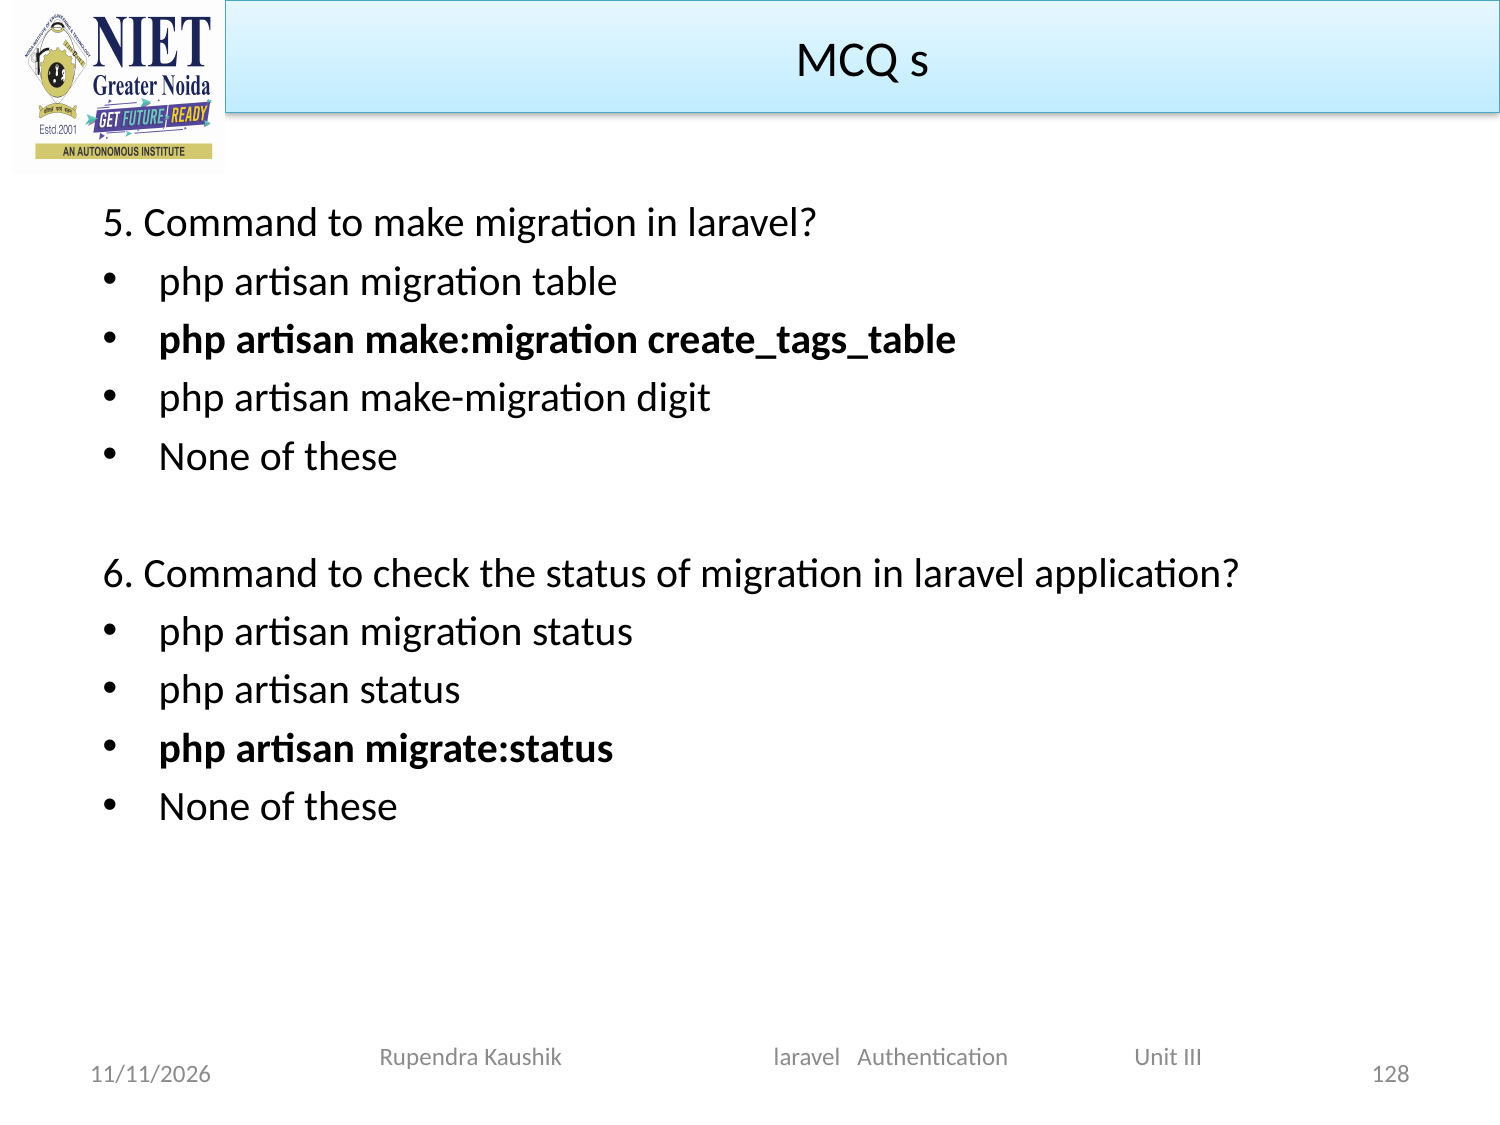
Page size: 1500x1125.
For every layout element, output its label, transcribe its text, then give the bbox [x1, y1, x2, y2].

text_box Rupendra Kaushik laravel Authentication Unit III [329, 1033, 1255, 1079]
list 5. Command to make migration in laravel? php artisan migration table php artisan make:migration create_tags_table php artisan make-migration digit None of these 6. Command to check the status of migration in laravel application? php artisan migration status php artisan status php artisan migrate:status None of these [87, 187, 1438, 930]
slide_number 128 [1074, 1042, 1425, 1103]
text_box MCQ s [227, 0, 1500, 113]
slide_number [75, 1042, 425, 1103]
picture [12, 0, 225, 175]
